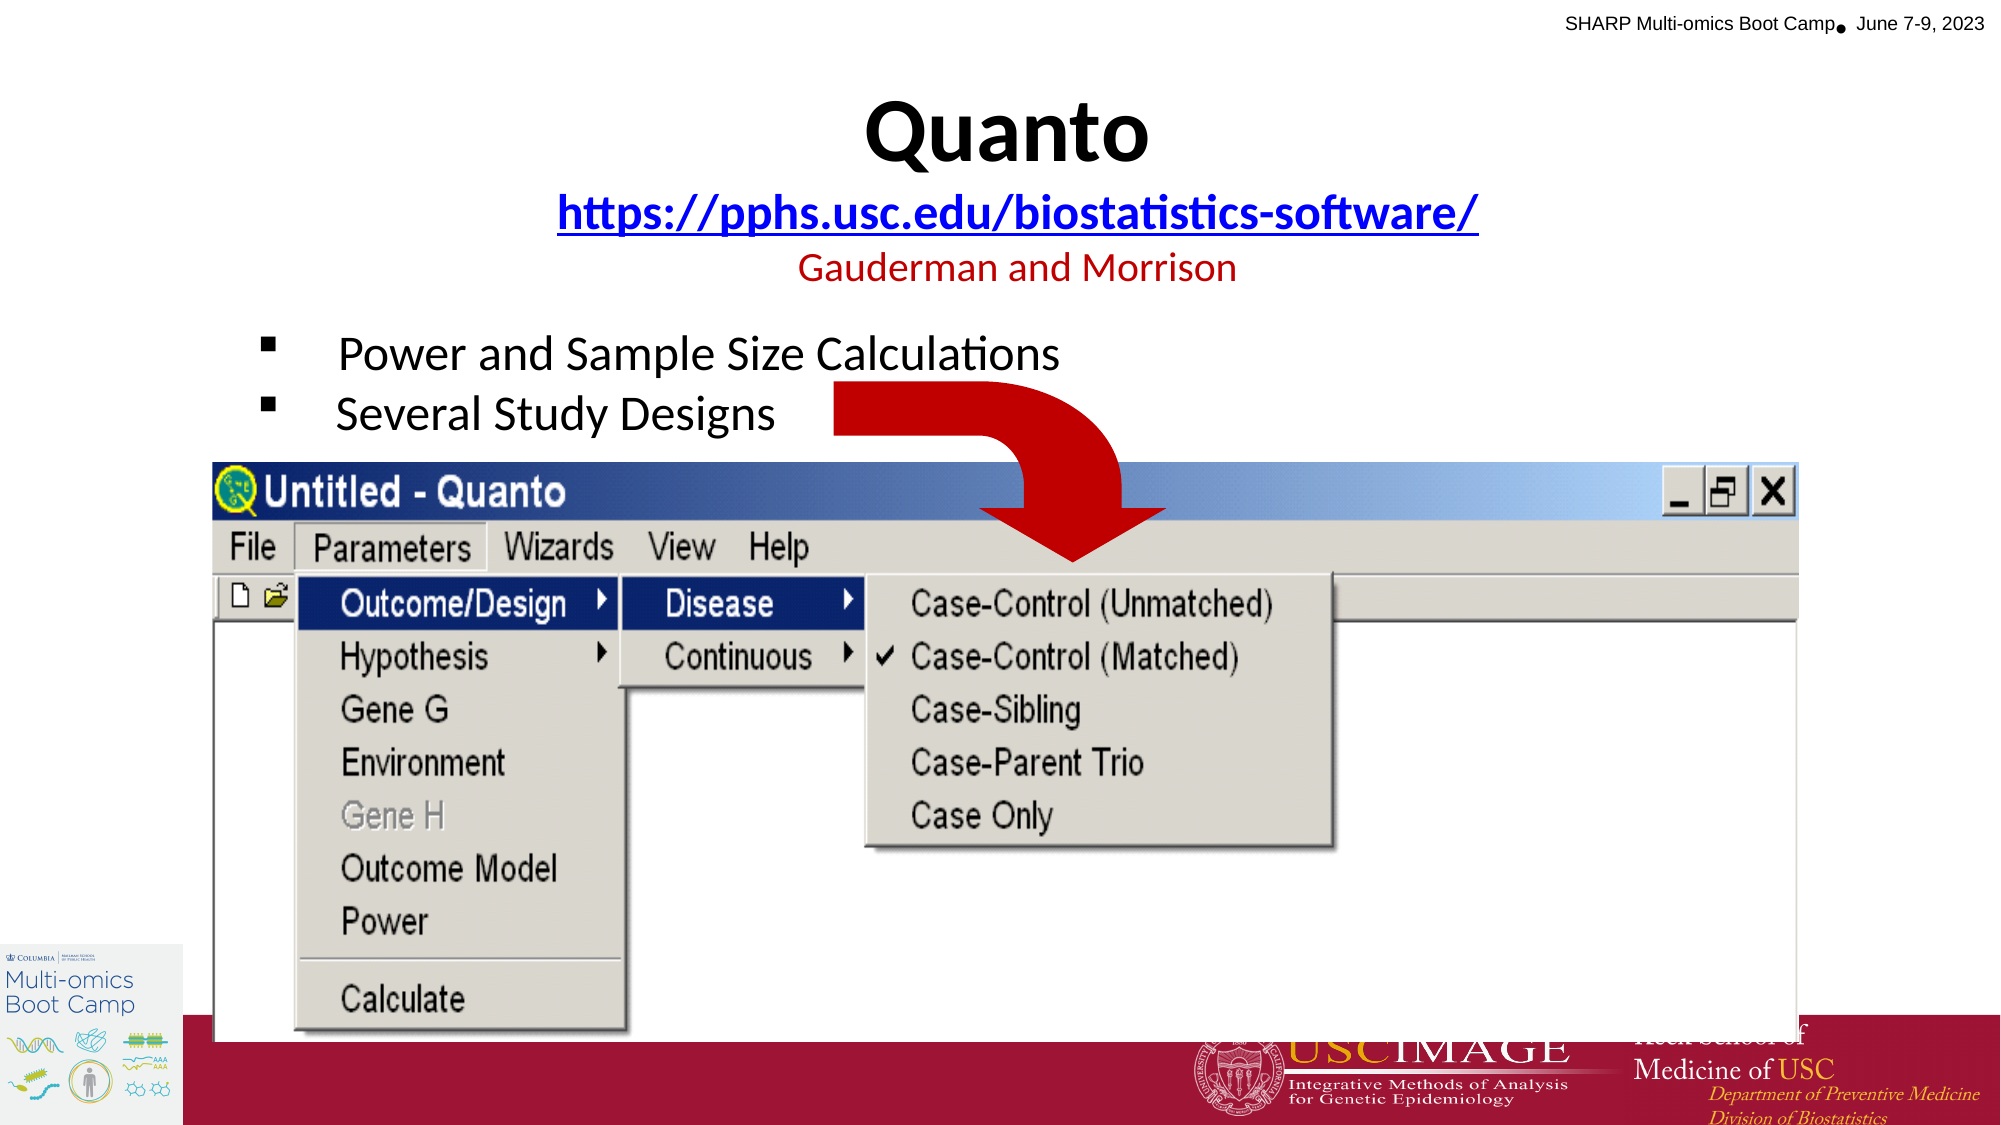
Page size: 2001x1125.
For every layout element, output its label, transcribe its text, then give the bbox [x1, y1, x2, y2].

text_box Power and Sample Size Calculations Several Study Designs [242, 312, 1655, 448]
picture [212, 462, 1801, 1125]
picture [0, 944, 183, 1125]
text_box Quanto https://pphs.usc.edu/biostatistics-software/ Gauderman and Morrison [124, 62, 1911, 298]
text_box [833, 381, 1117, 459]
